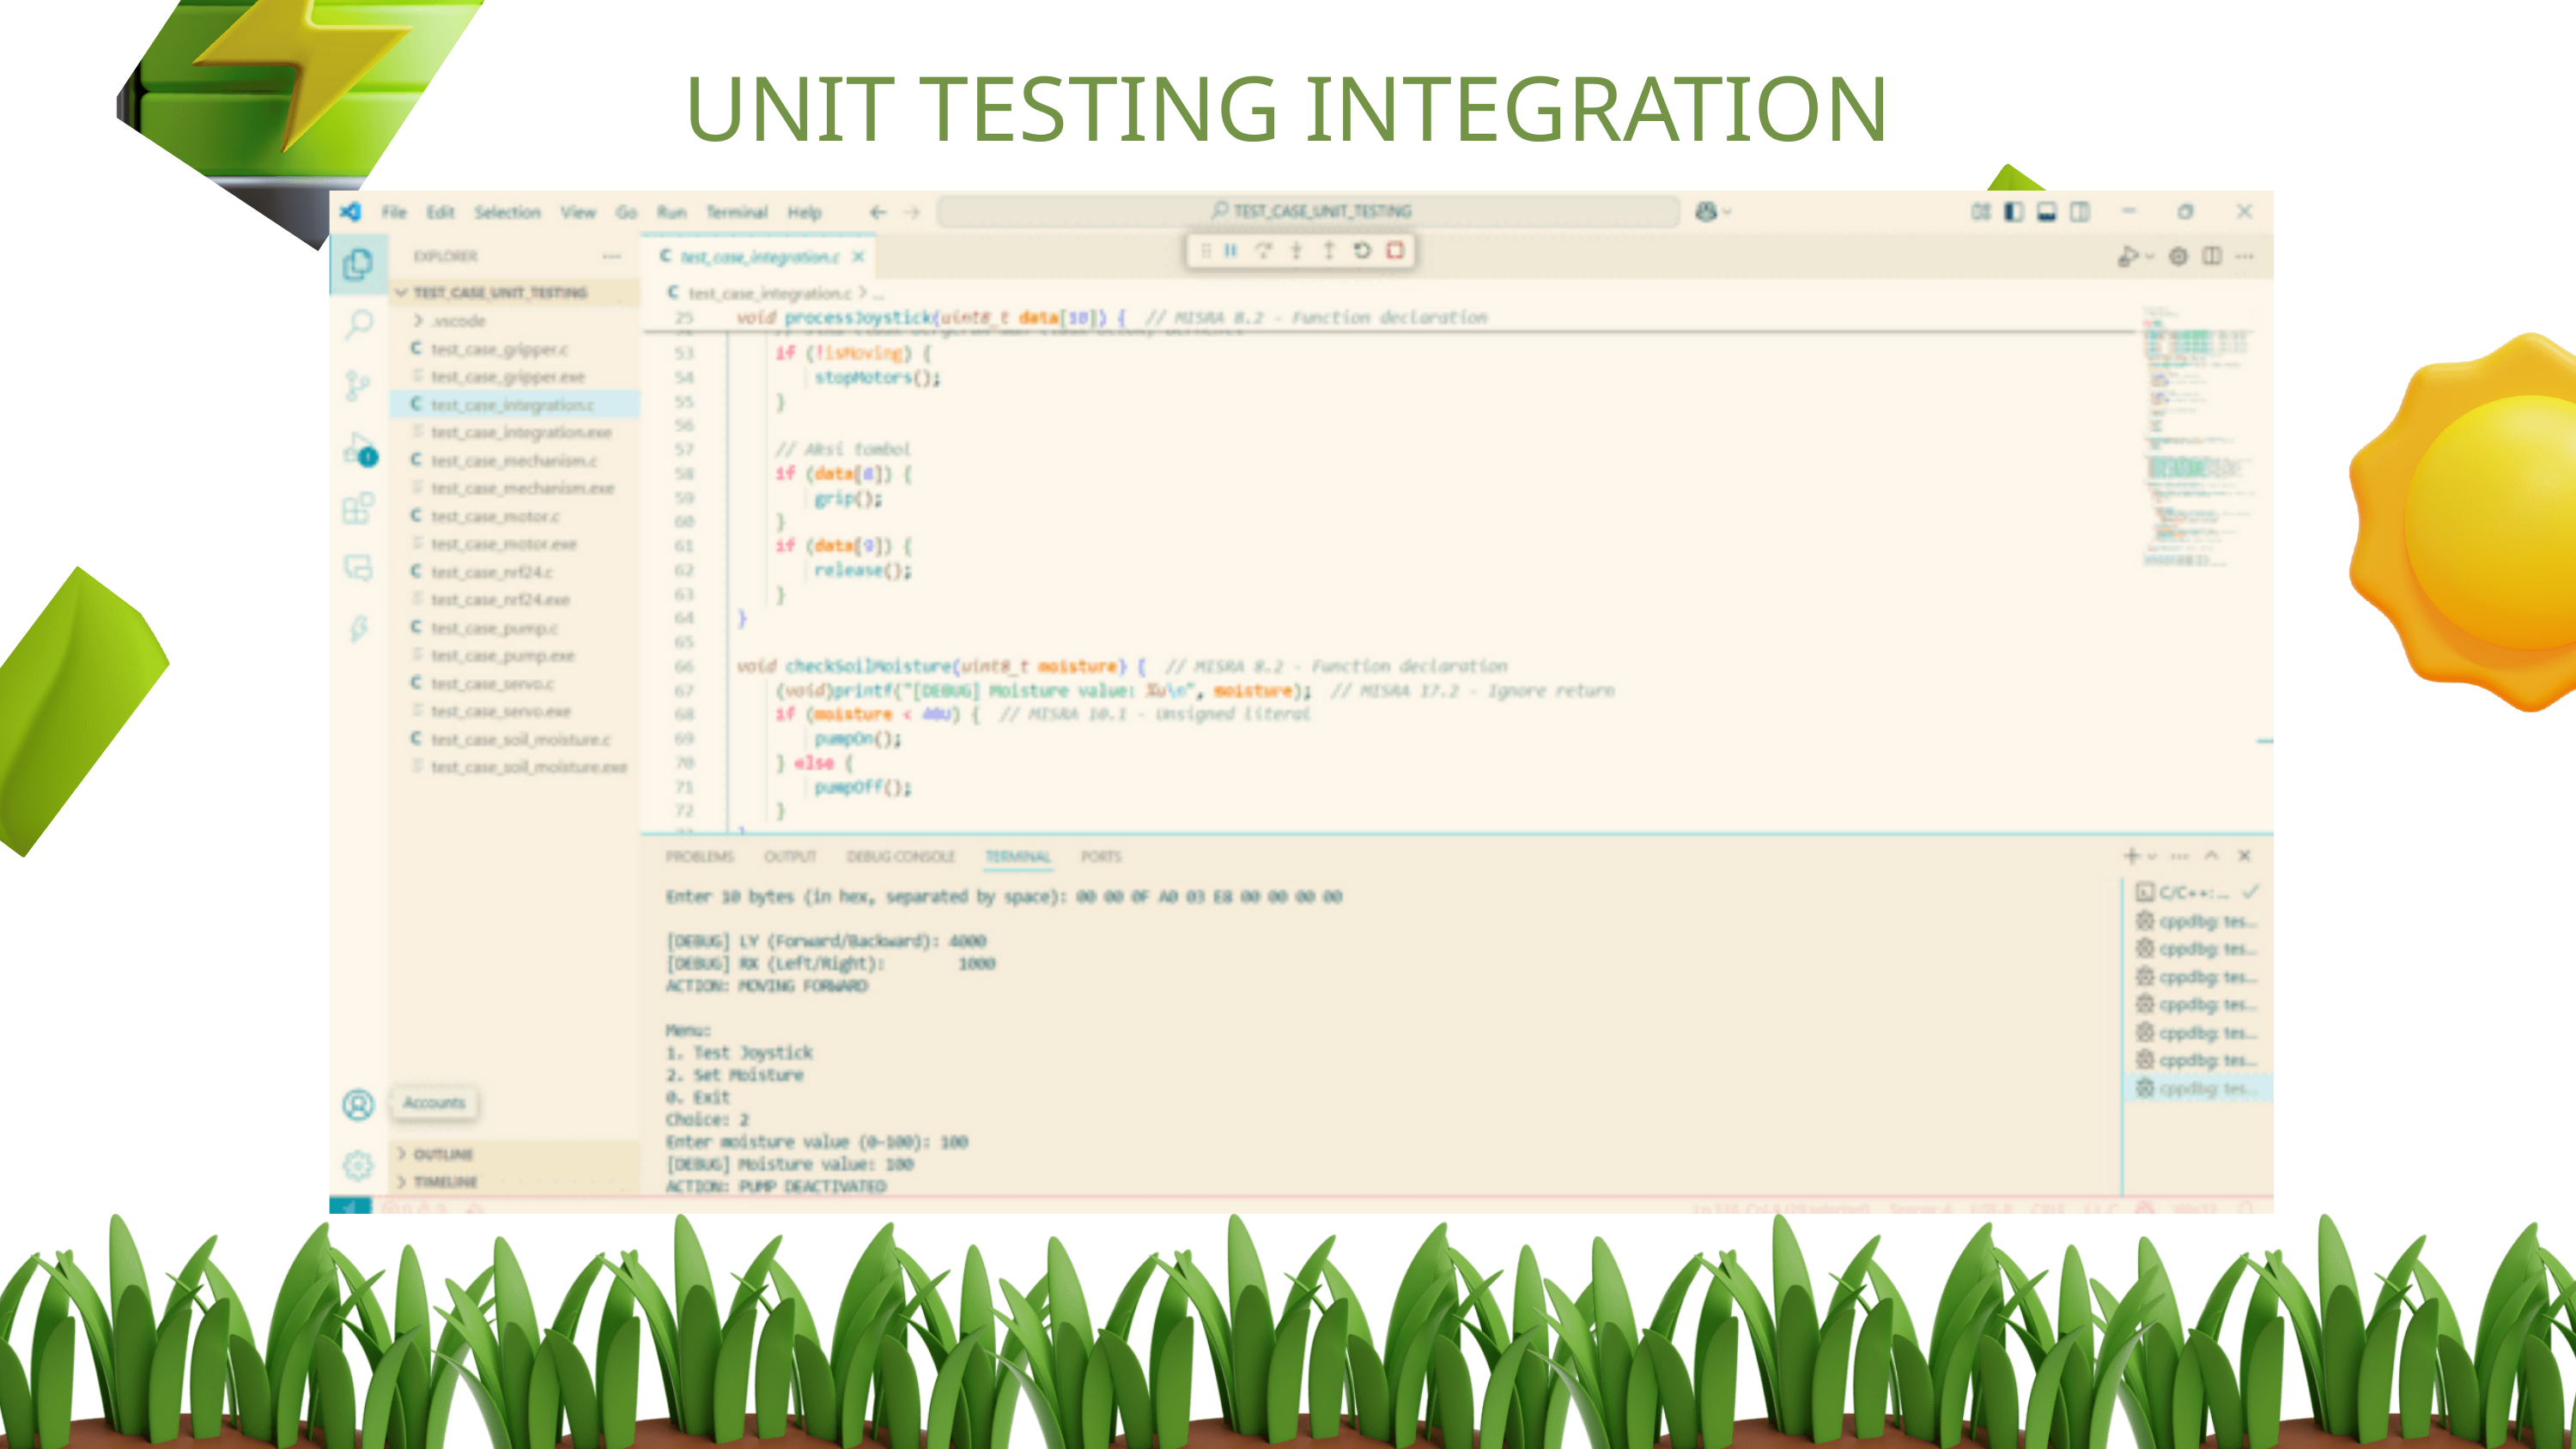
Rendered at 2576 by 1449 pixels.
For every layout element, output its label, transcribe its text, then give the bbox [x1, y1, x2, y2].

text_box [106, 0, 485, 252]
text_box [1986, 162, 2047, 191]
text_box [0, 1214, 428, 1449]
text_box UNIT TESTING INTEGRATION [568, 61, 2008, 160]
text_box [2348, 332, 2576, 712]
text_box [1526, 1215, 2167, 1449]
text_box [428, 1215, 981, 1449]
text_box [981, 1215, 1526, 1449]
text_box [329, 191, 2275, 1215]
text_box [0, 565, 184, 858]
text_box [2167, 1214, 2576, 1449]
